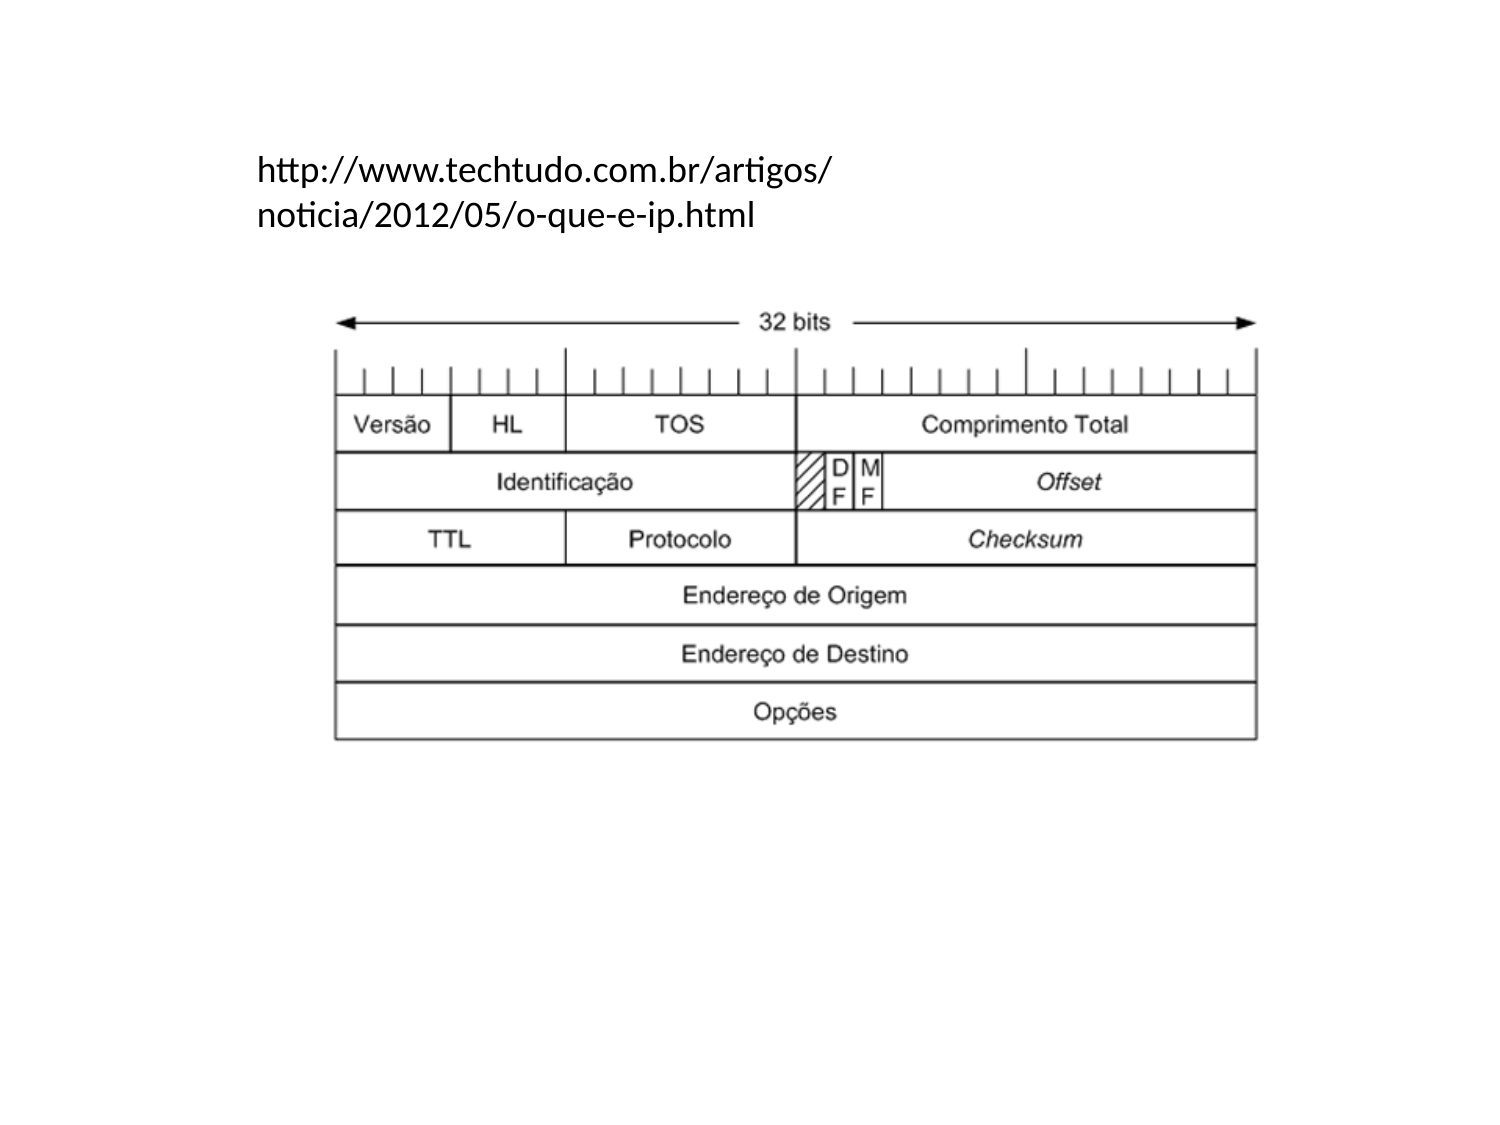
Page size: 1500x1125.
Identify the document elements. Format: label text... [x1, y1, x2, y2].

picture [312, 290, 1282, 748]
text_box http://www.techtudo.com.br/artigos/noticia/2012/05/o-que-e-ip.html [242, 137, 963, 242]
